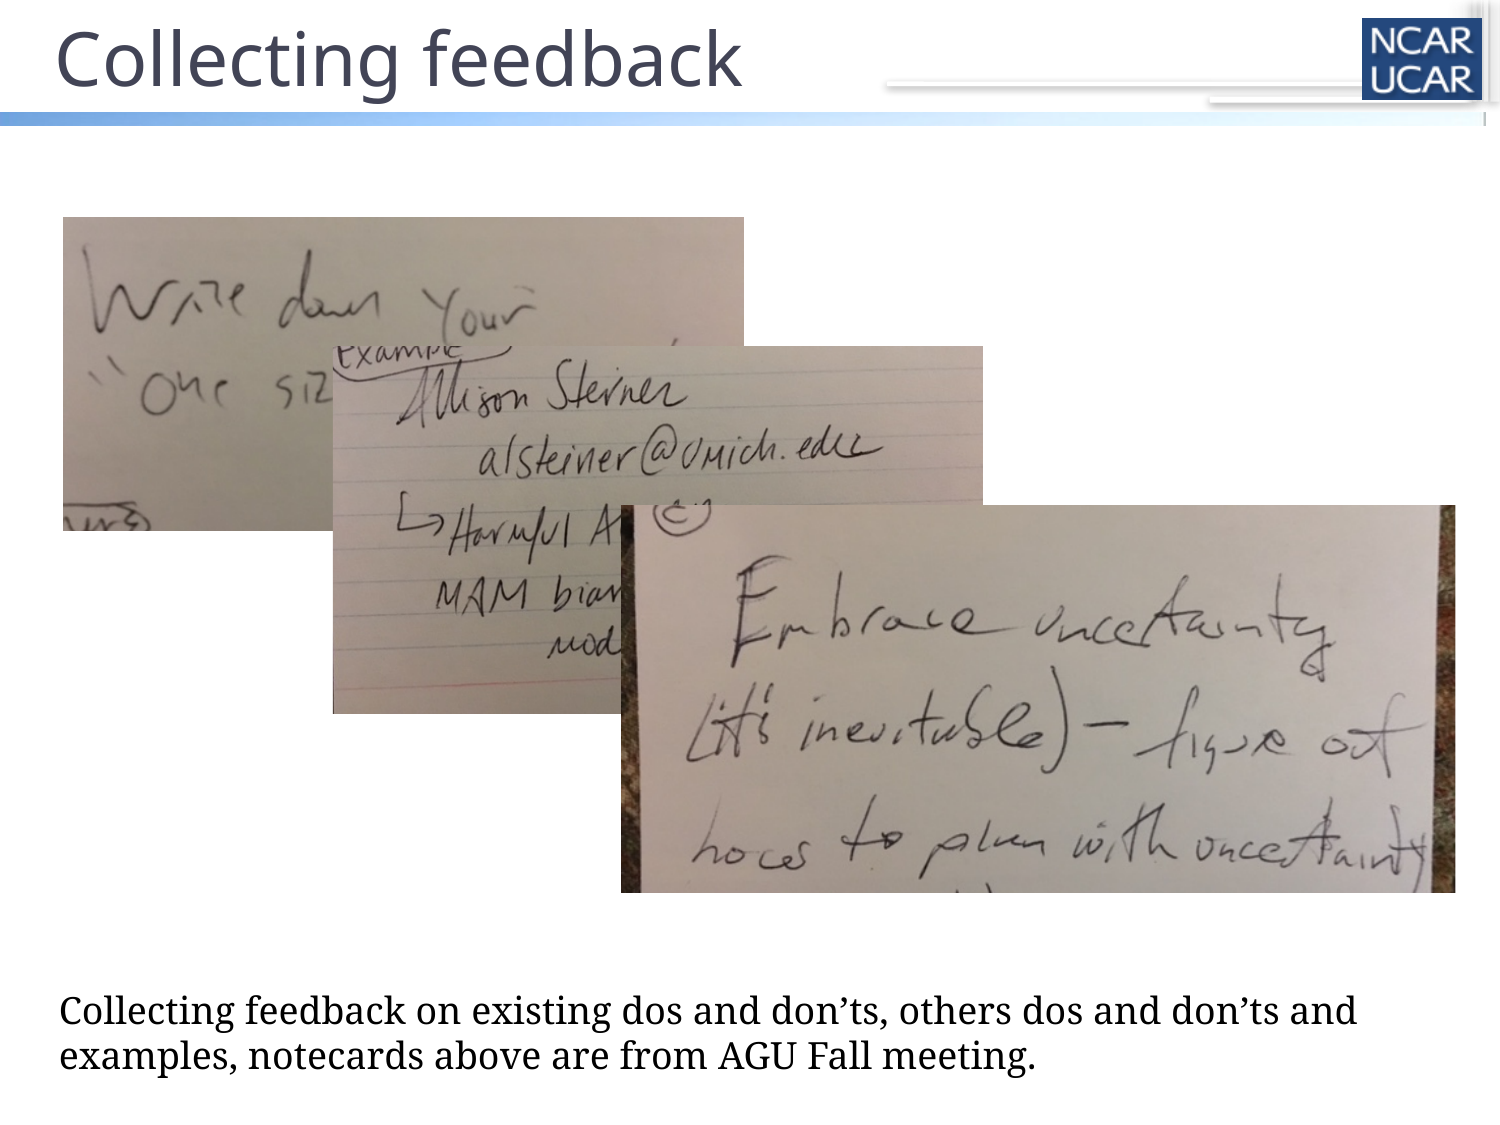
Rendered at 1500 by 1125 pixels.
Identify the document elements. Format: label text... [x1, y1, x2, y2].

picture [62, 216, 1456, 893]
text_box Collecting feedback on existing dos and don’ts, others dos and don’ts and examples, notecards above are from AGU Fall meeting. [44, 979, 1482, 1085]
picture [0, 112, 1486, 126]
title Collecting feedback [40, 0, 1500, 113]
